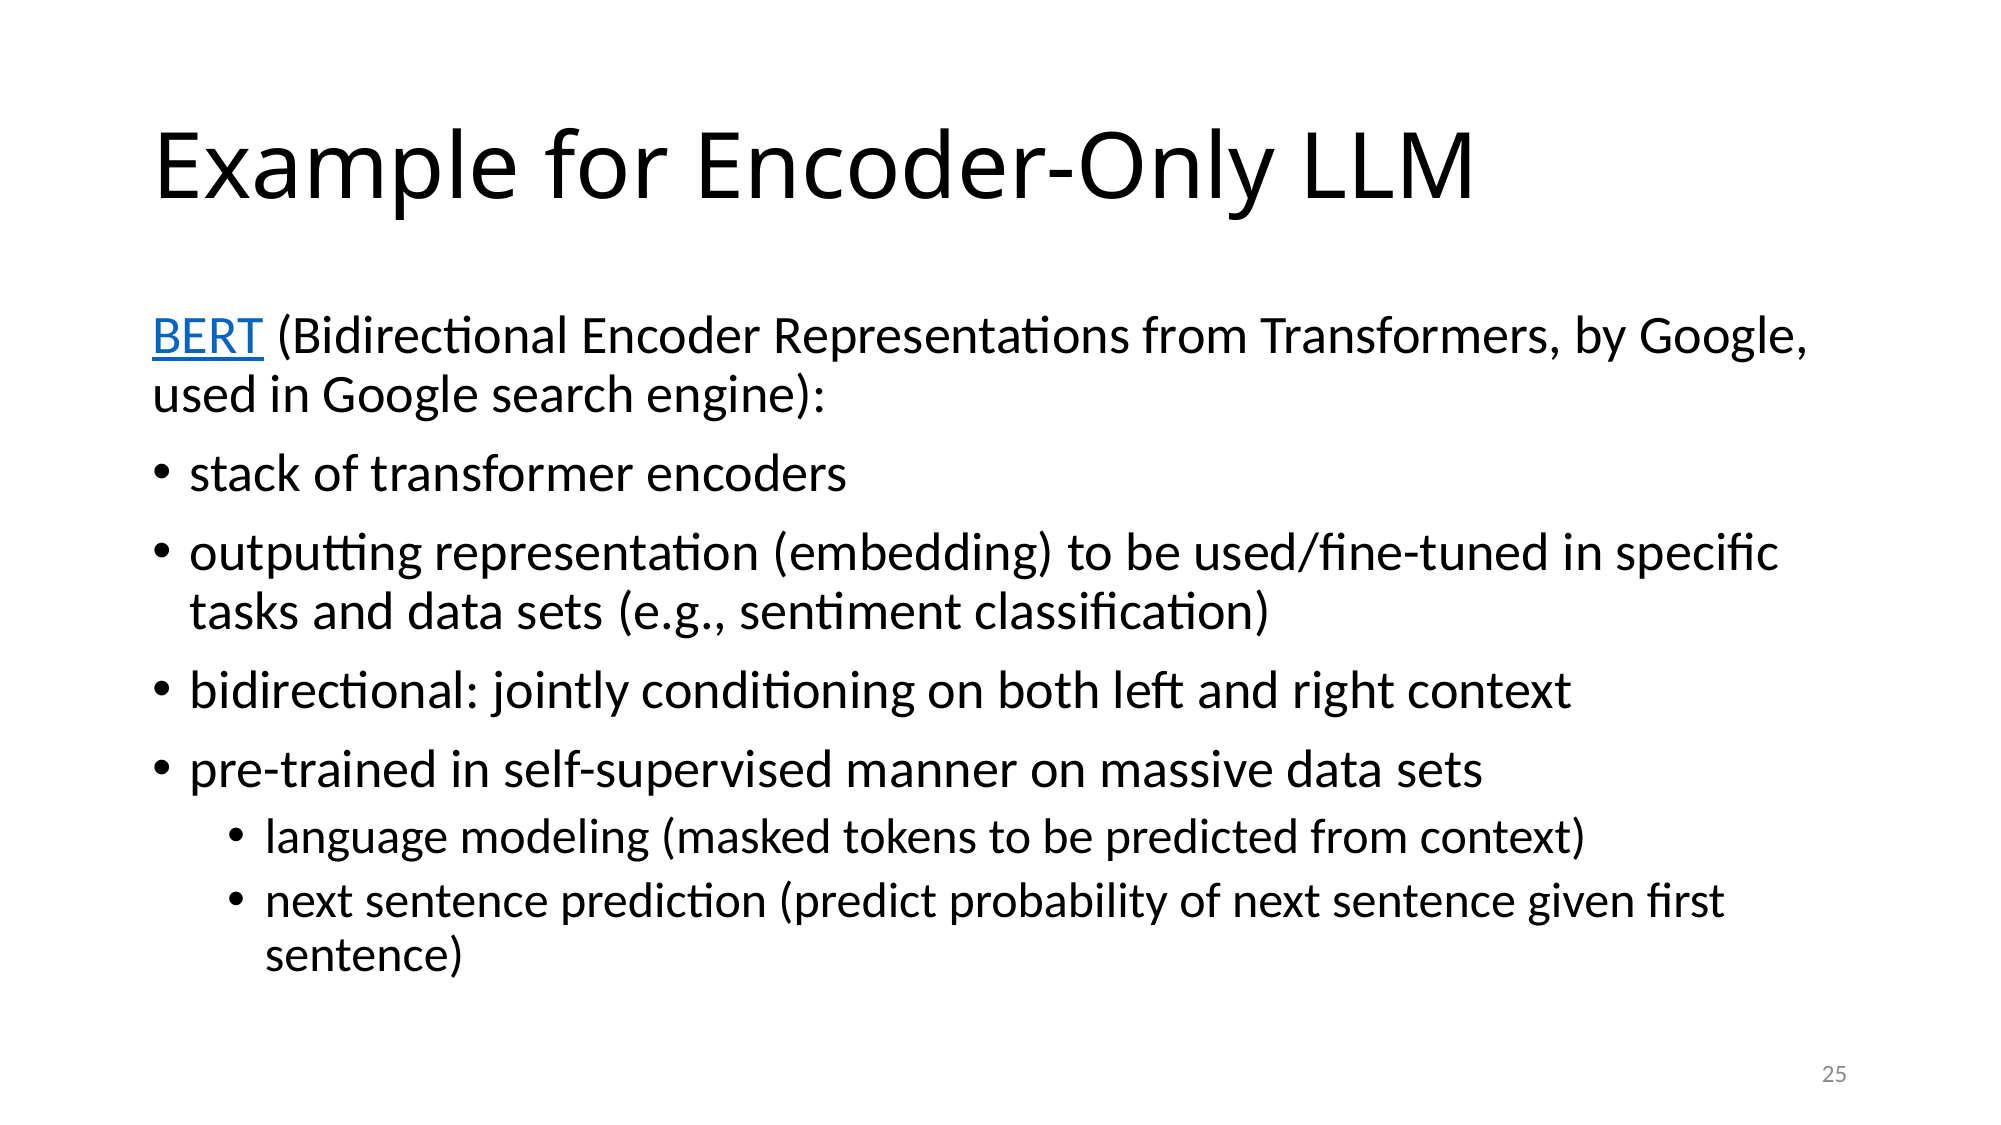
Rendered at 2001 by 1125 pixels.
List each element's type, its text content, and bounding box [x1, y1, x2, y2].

title Example for Encoder-Only LLM [137, 59, 1863, 278]
slide_number 25 [1412, 1042, 1863, 1103]
list BERT (Bidirectional Encoder Representations from Transformers, by Google, used in Google search engine): stack of transformer encoders outputting representation (embedding) to be used/fine-tuned in specific tasks and data sets (e.g., sentiment classification) bidirectional: jointly conditioning on both left and right context pre-trained in self-supervised manner on massive data sets language modeling (masked tokens to be predicted from context) next sentence prediction (predict probability of next sentence given first sentence) [137, 299, 1863, 1014]
